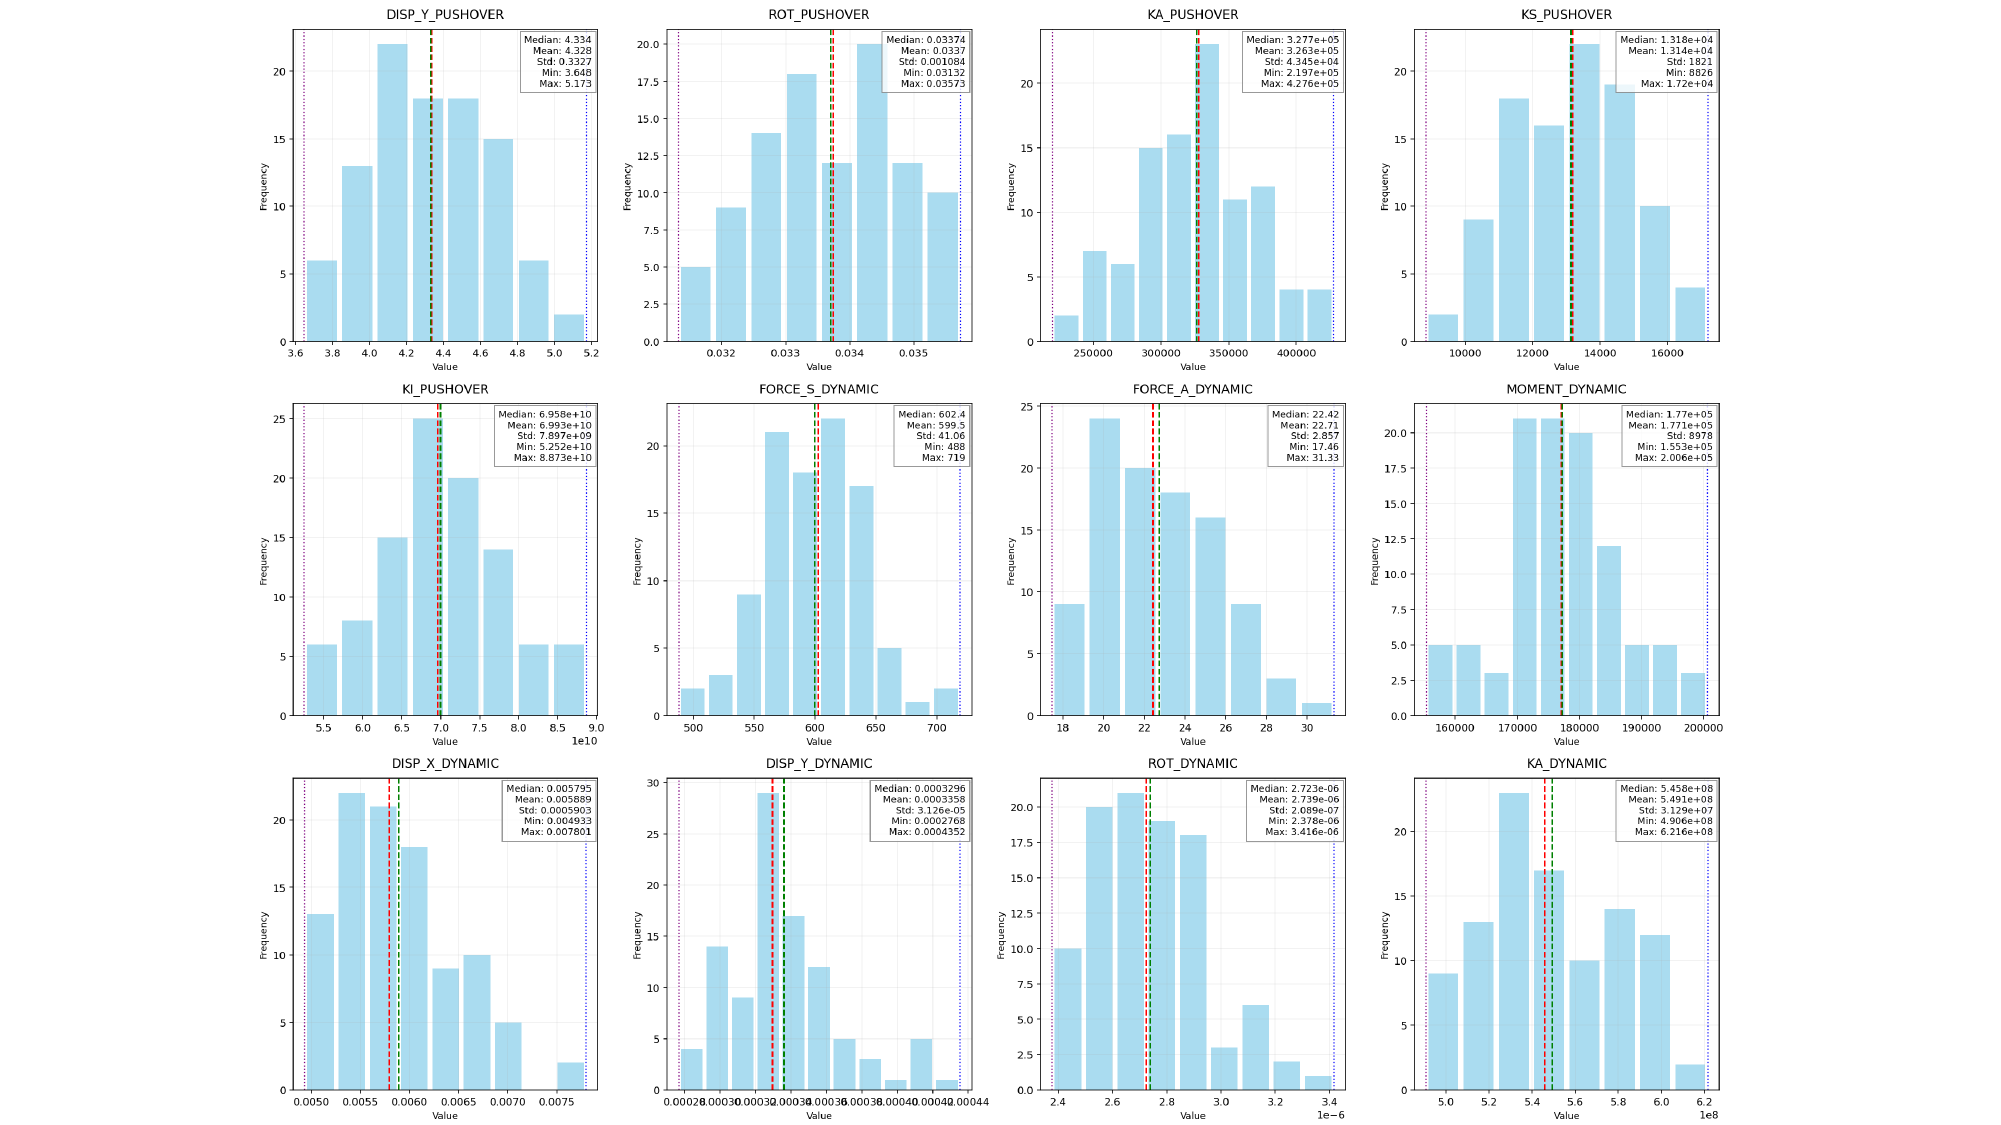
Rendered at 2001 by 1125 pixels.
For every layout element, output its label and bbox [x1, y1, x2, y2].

picture [244, 0, 1756, 1125]
